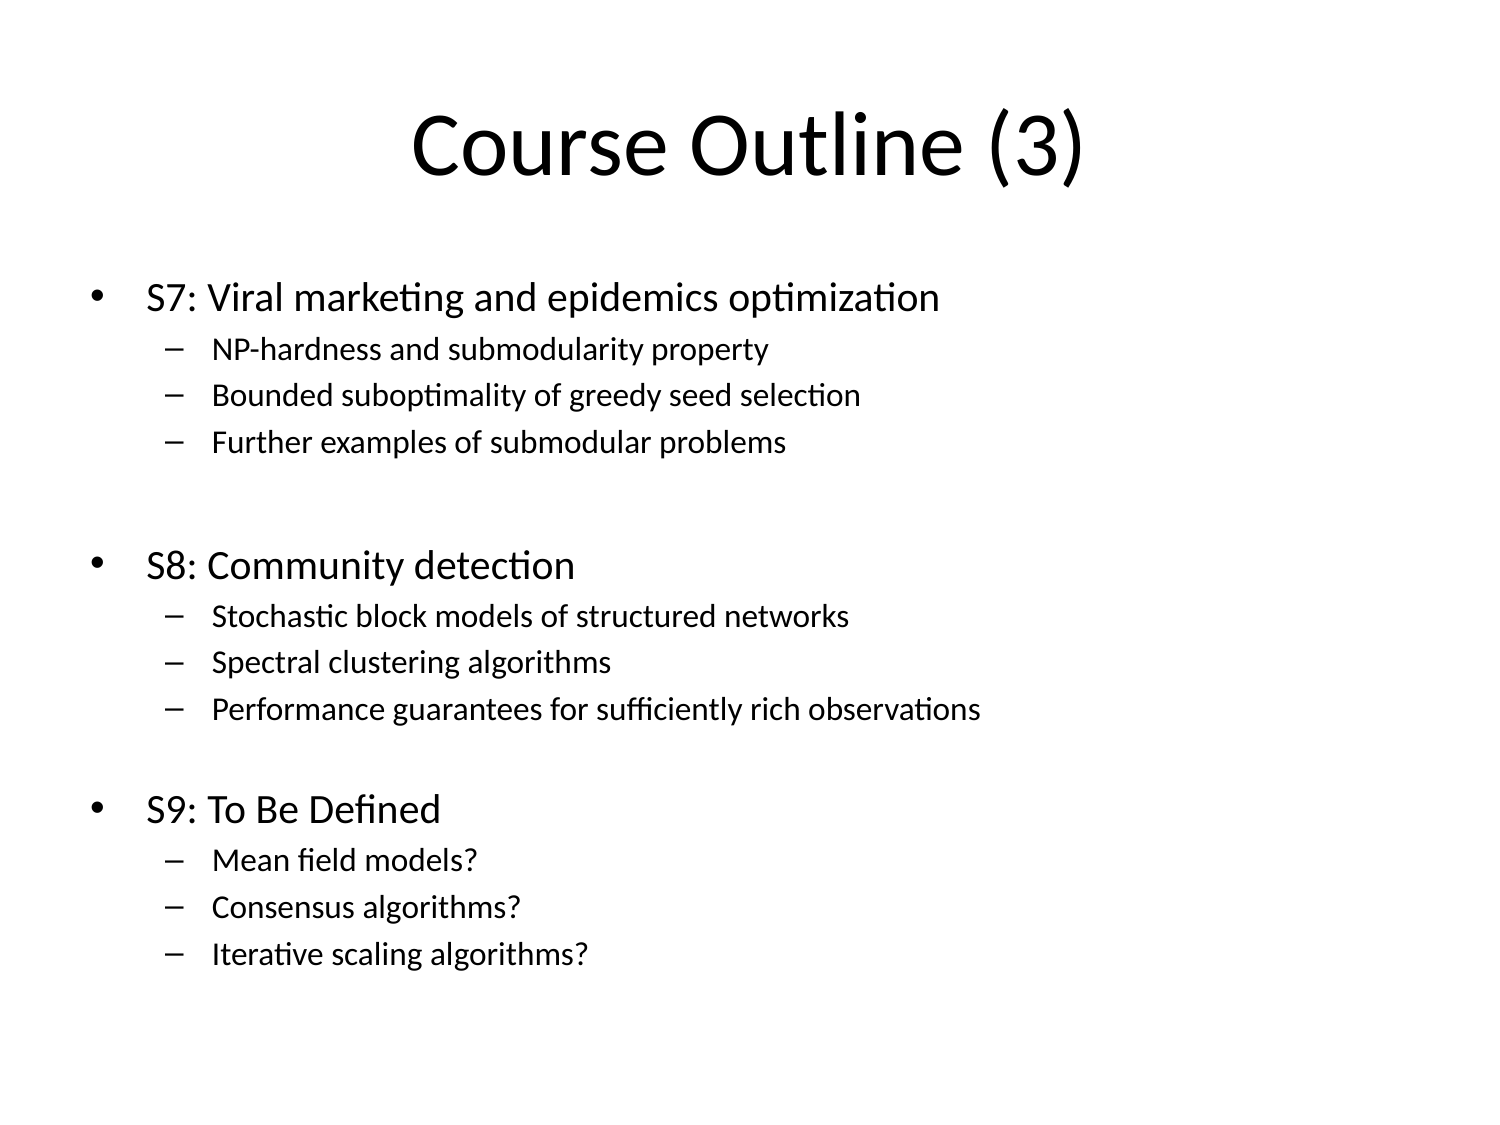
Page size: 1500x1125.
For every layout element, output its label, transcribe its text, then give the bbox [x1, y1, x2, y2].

title Course Outline (3) [75, 45, 1425, 233]
list S7: Viral marketing and epidemics optimization NP-hardness and submodularity property Bounded suboptimality of greedy seed selection Further examples of submodular problems S8: Community detection Stochastic block models of structured networks Spectral clustering algorithms Performance guarantees for sufficiently rich observations S9: To Be Defined Mean field models? Consensus algorithms? Iterative scaling algorithms? [75, 262, 1425, 1005]
